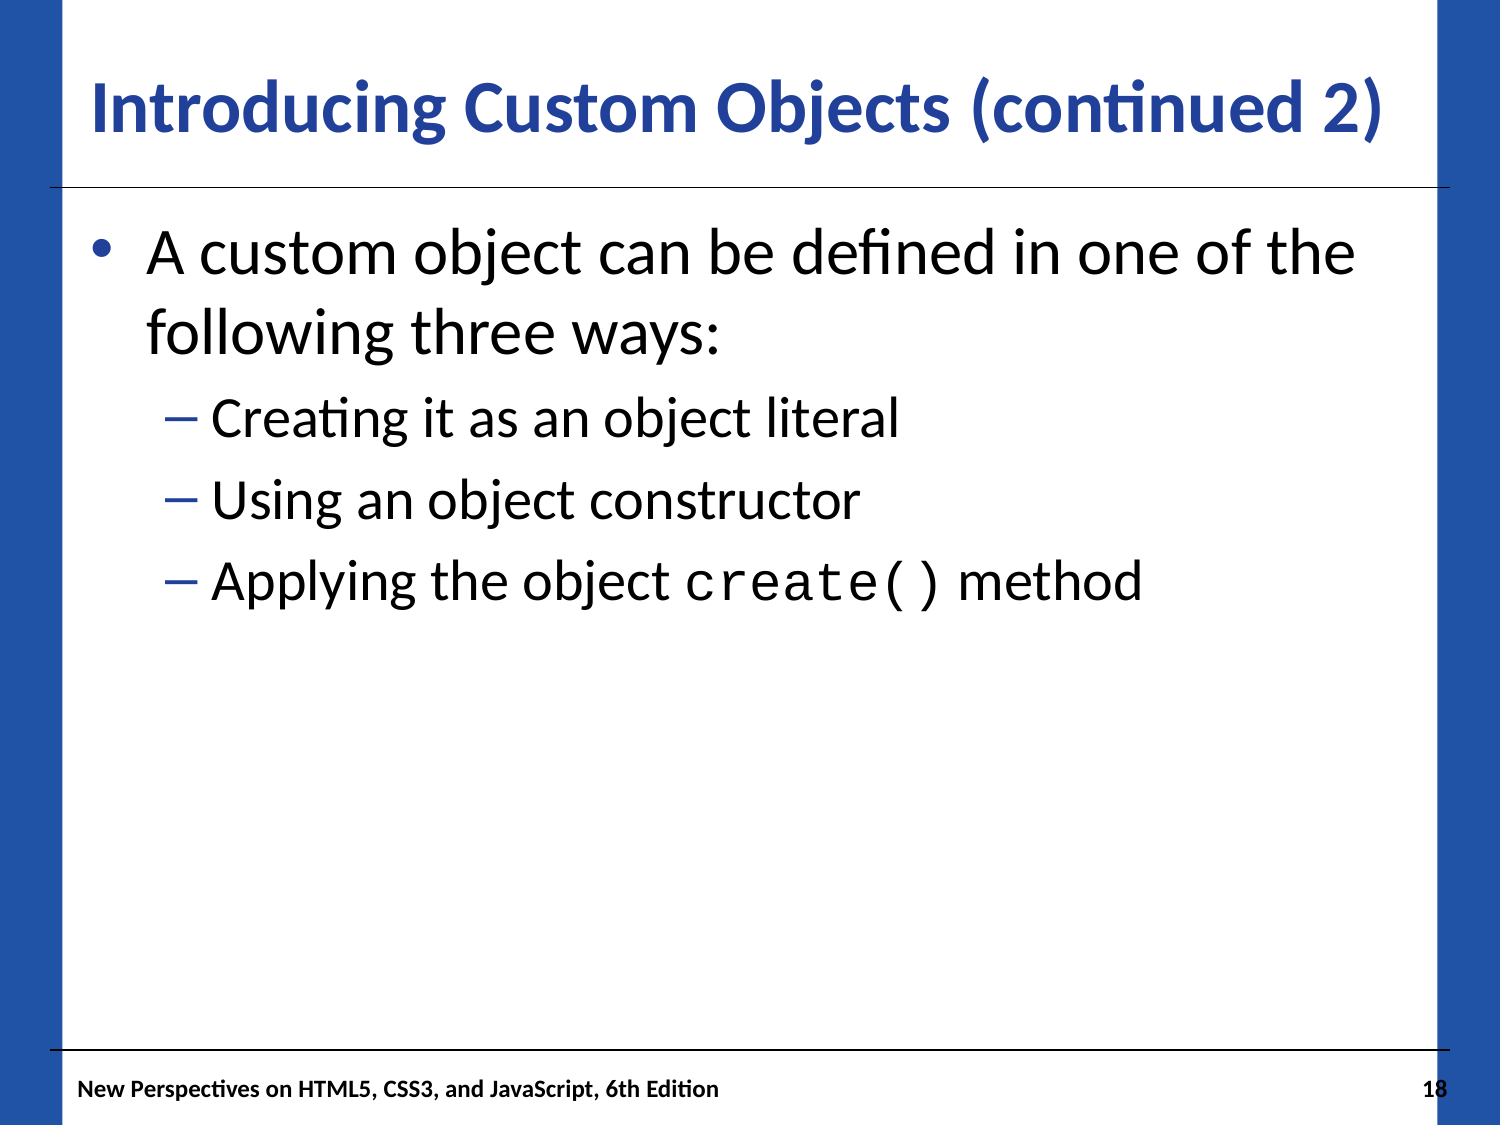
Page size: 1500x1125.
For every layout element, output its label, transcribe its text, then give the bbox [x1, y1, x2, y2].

footer New Perspectives on HTML5, CSS3, and JavaScript, 6th Edition [62, 1050, 1374, 1125]
slide_number 18 [1374, 1050, 1463, 1125]
title Introducing Custom Objects (continued 2) [74, 24, 1438, 181]
list A custom object can be defined in one of the following three ways: Creating it as an object literal Using an object constructor Applying the object create() method [74, 199, 1438, 1006]
